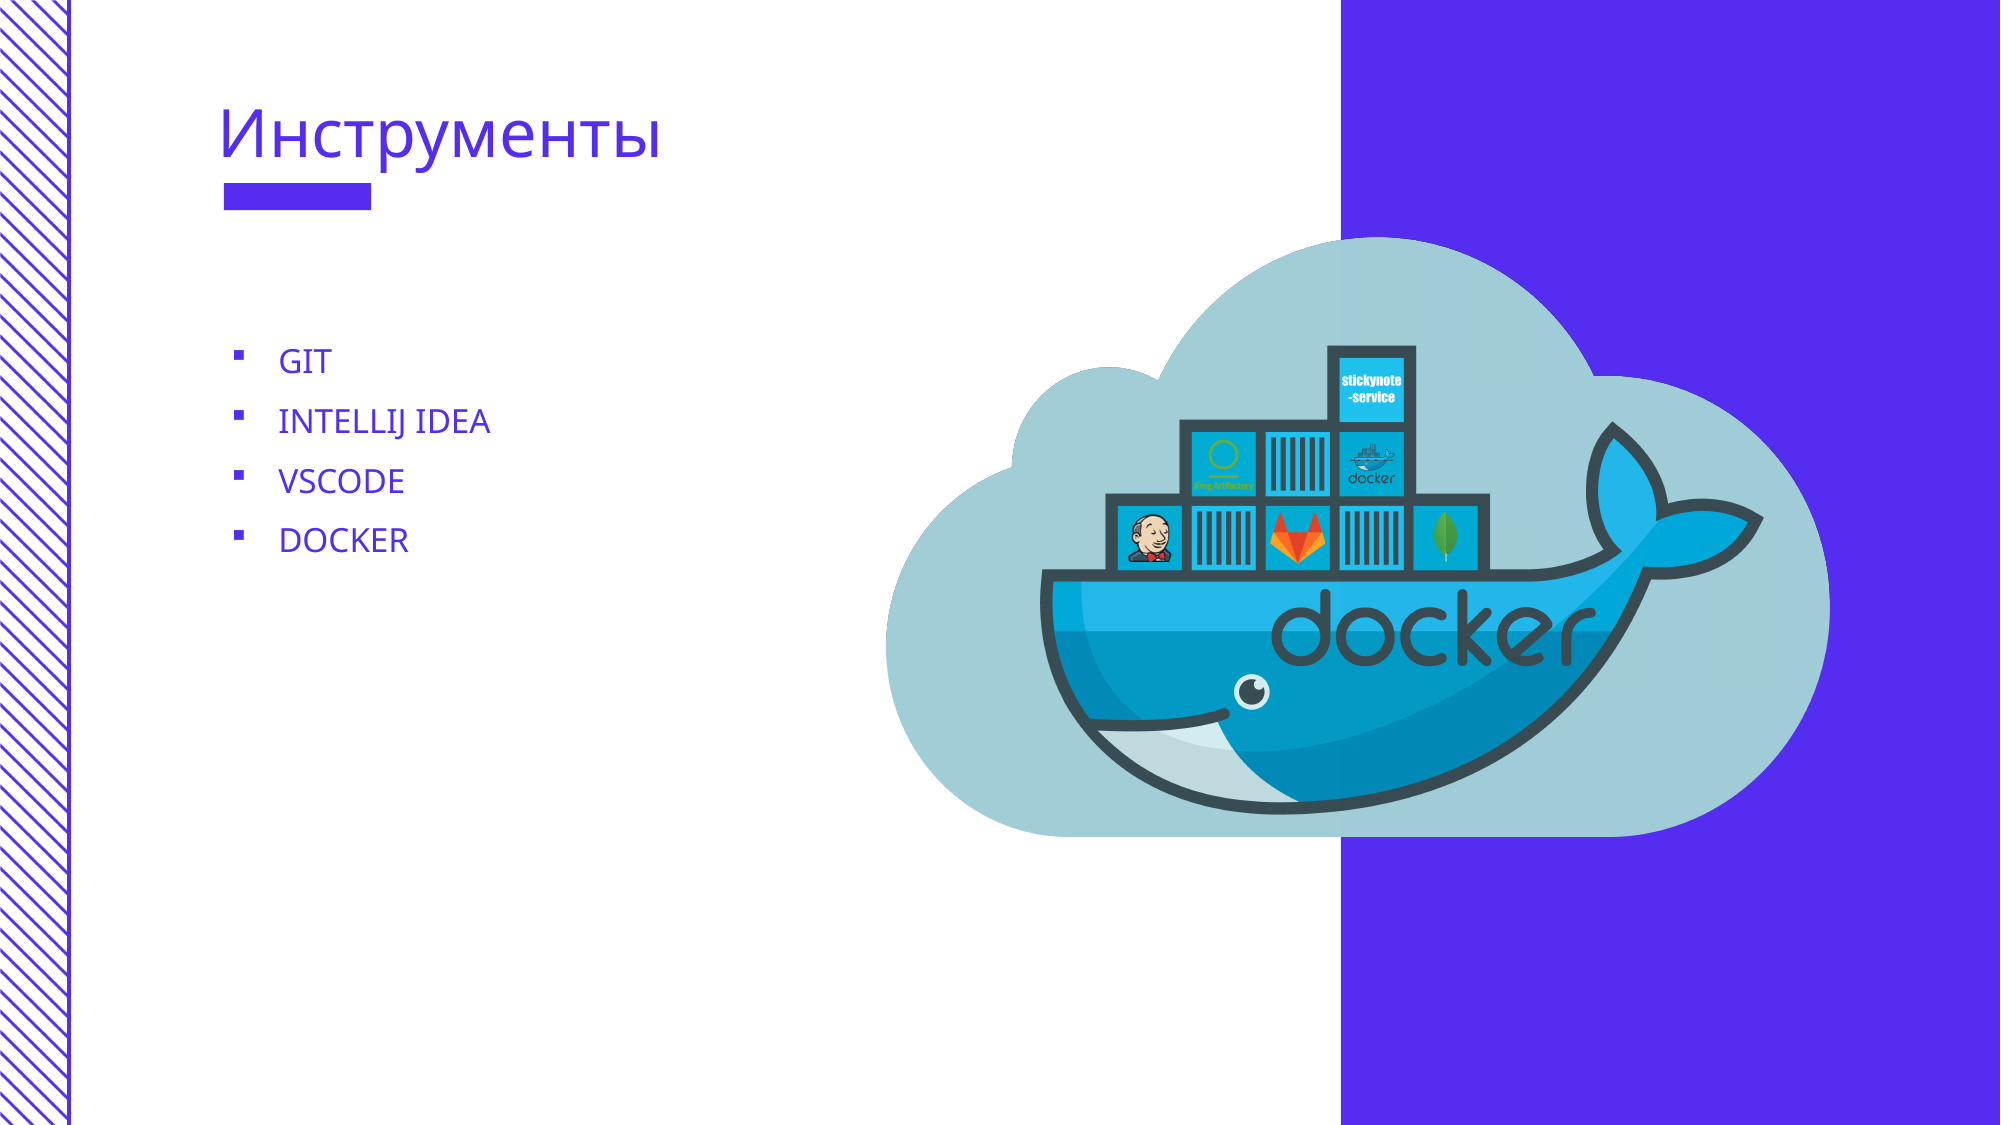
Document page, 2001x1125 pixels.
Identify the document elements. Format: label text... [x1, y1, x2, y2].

text_box Инструменты [203, 83, 952, 179]
picture [886, 237, 1830, 837]
text_box [223, 183, 372, 211]
text_box GIT INTELLIJ IDEA VSCODE DOCKER [216, 312, 886, 727]
picture [1, 1, 67, 1124]
